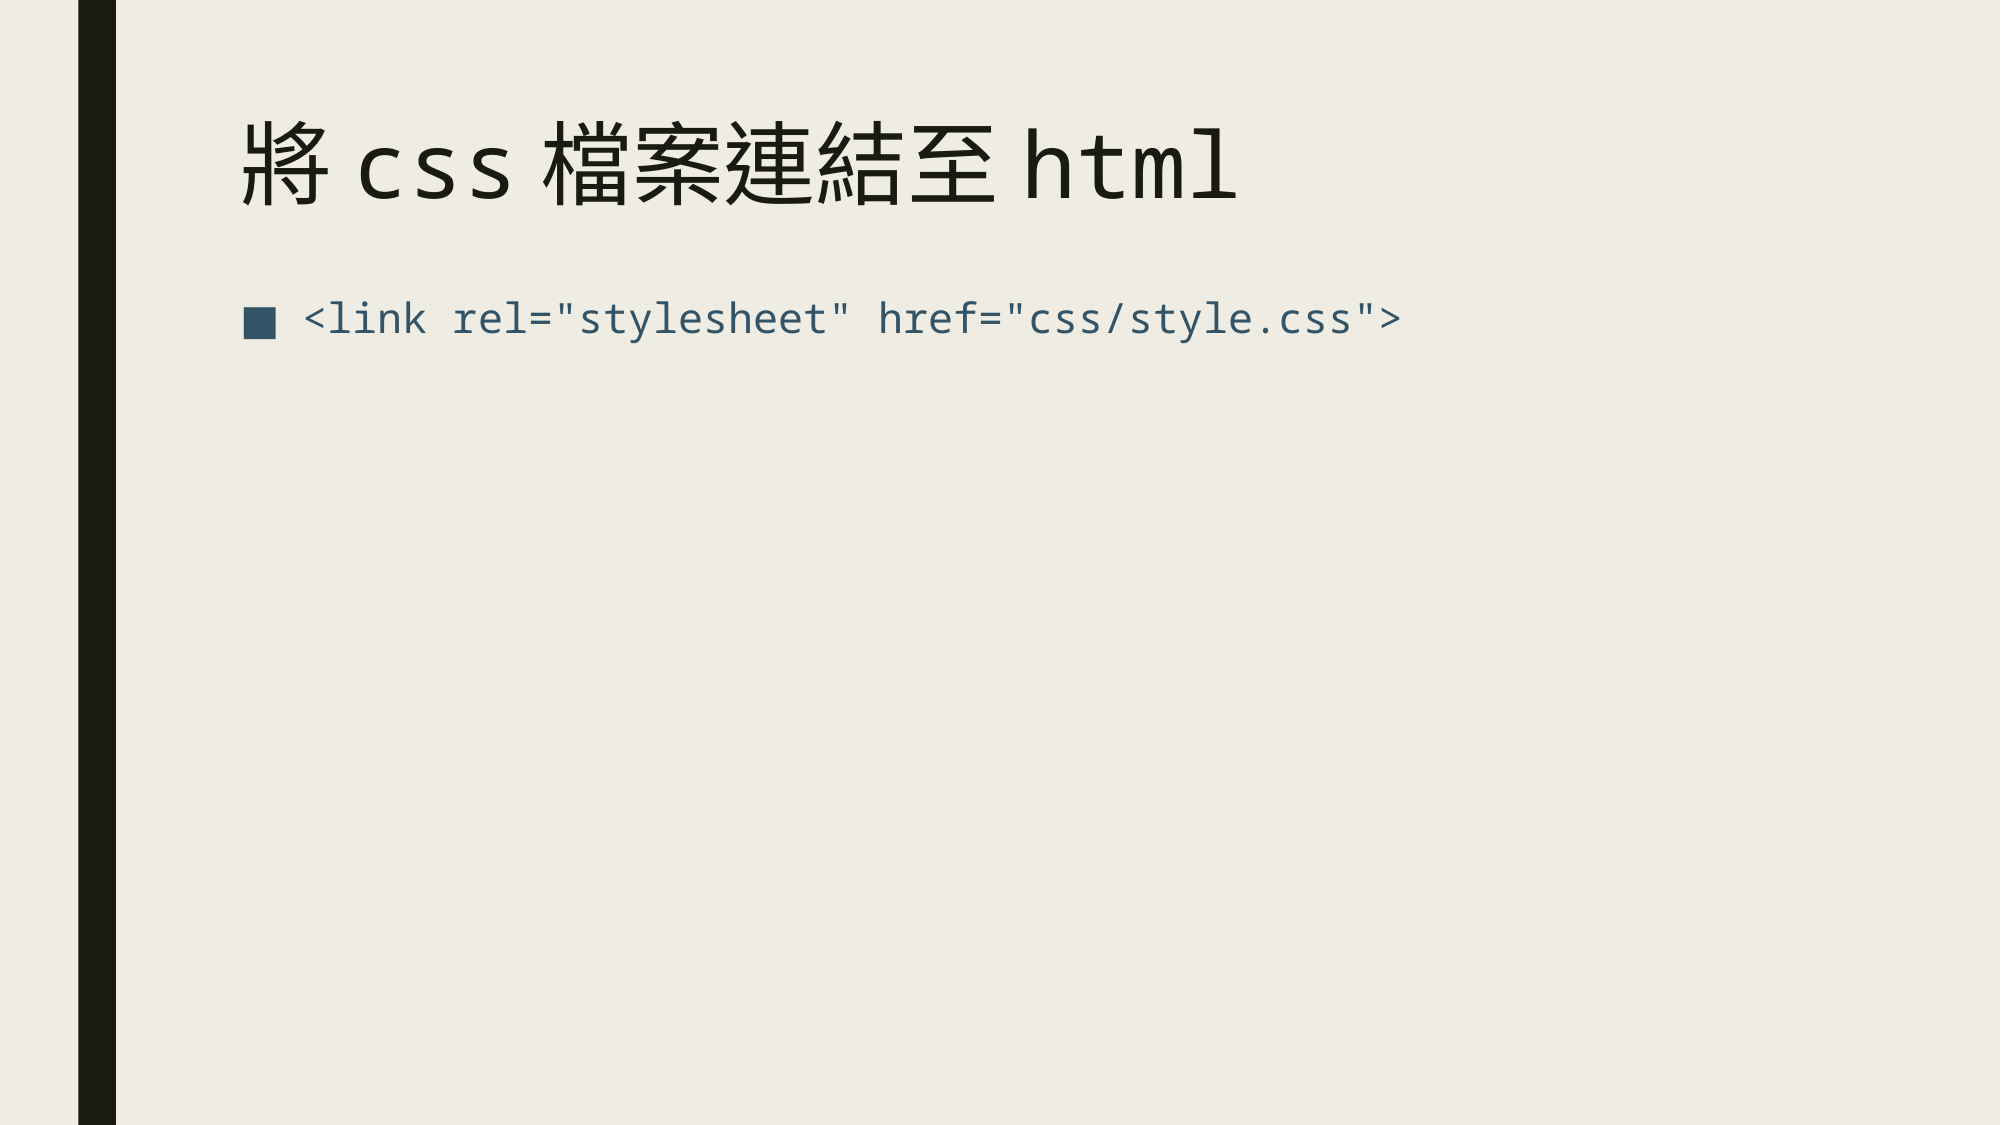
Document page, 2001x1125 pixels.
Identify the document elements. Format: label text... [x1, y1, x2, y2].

list <link rel="stylesheet" href="css/style.css"> [225, 288, 1800, 876]
title 將css檔案連結至html [225, 112, 1800, 236]
